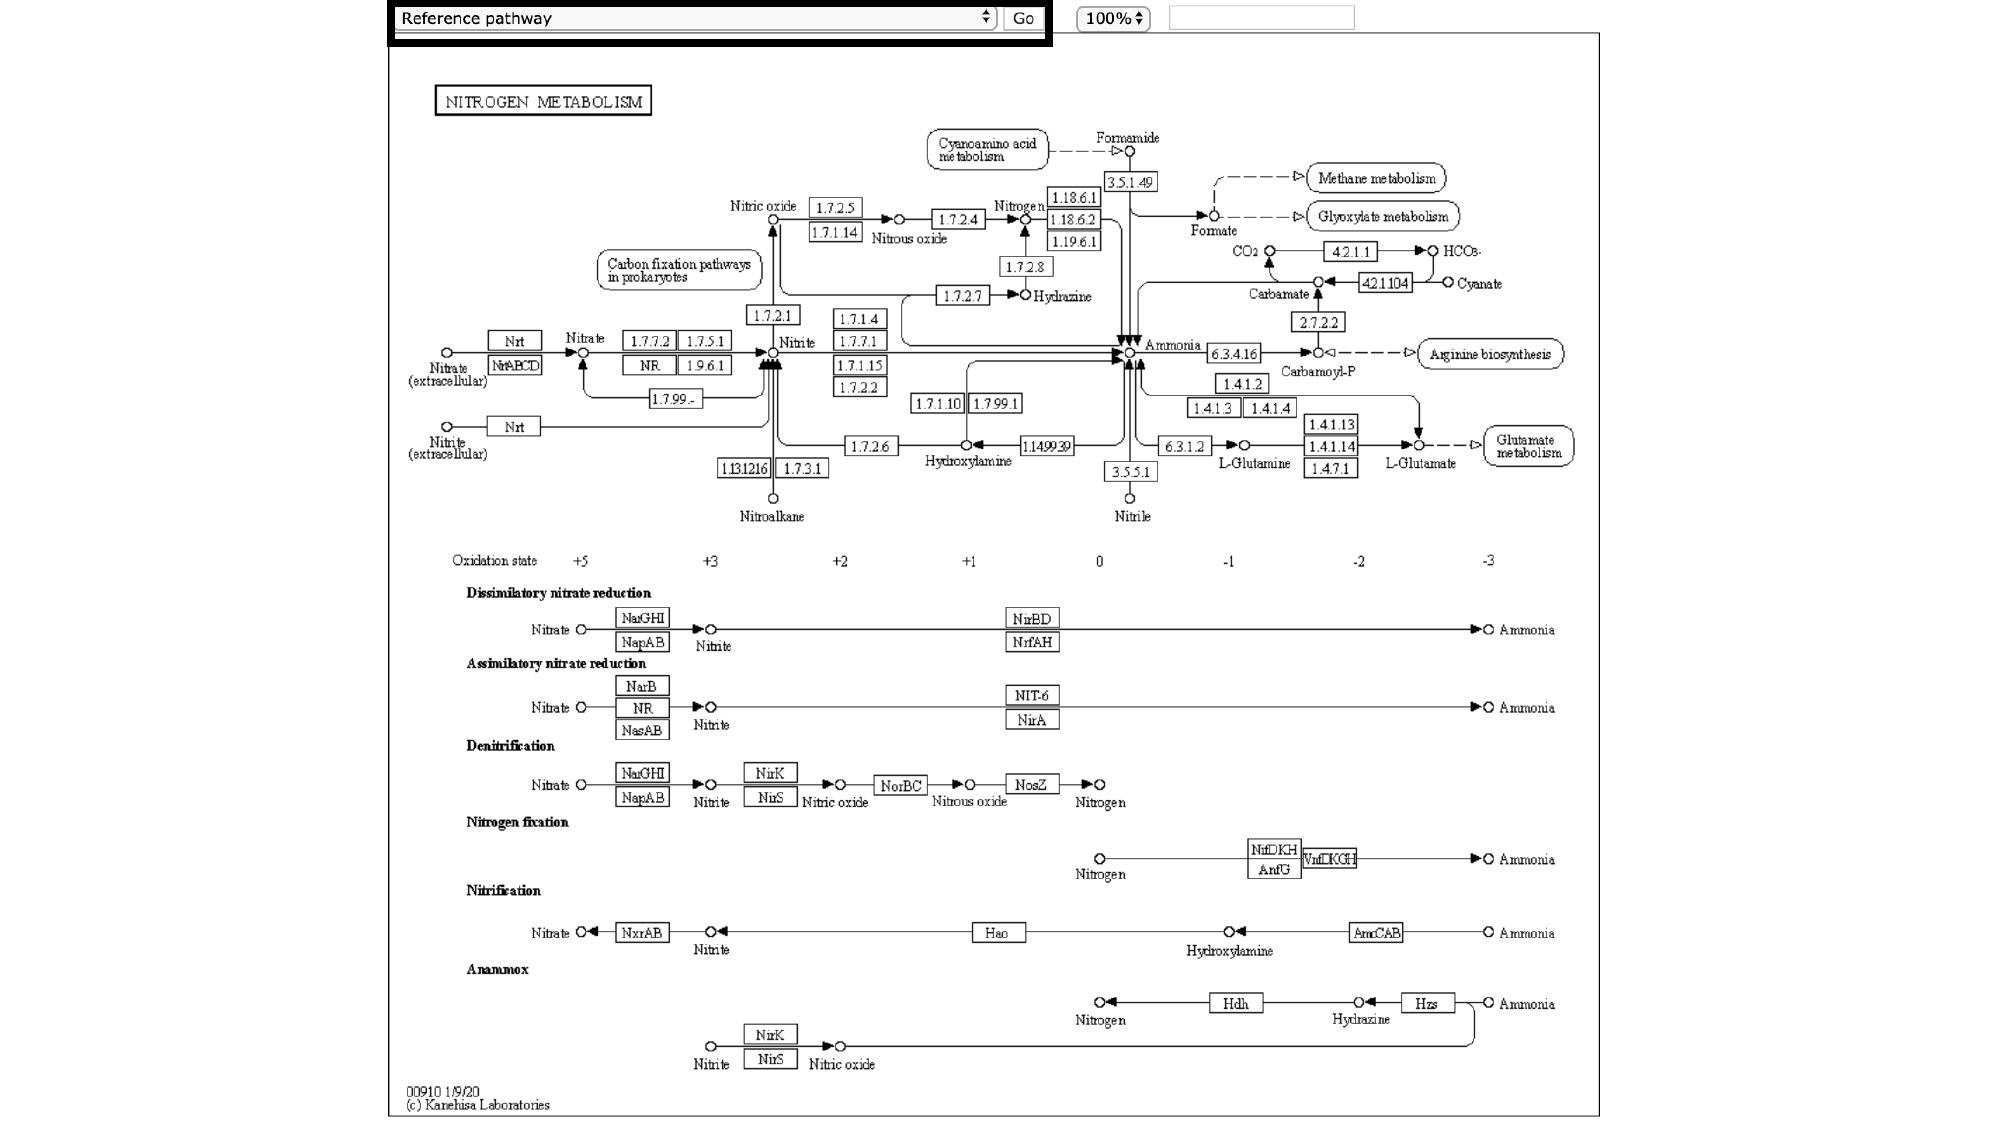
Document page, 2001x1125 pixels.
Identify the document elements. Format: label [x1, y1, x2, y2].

list [388, 0, 1612, 1123]
